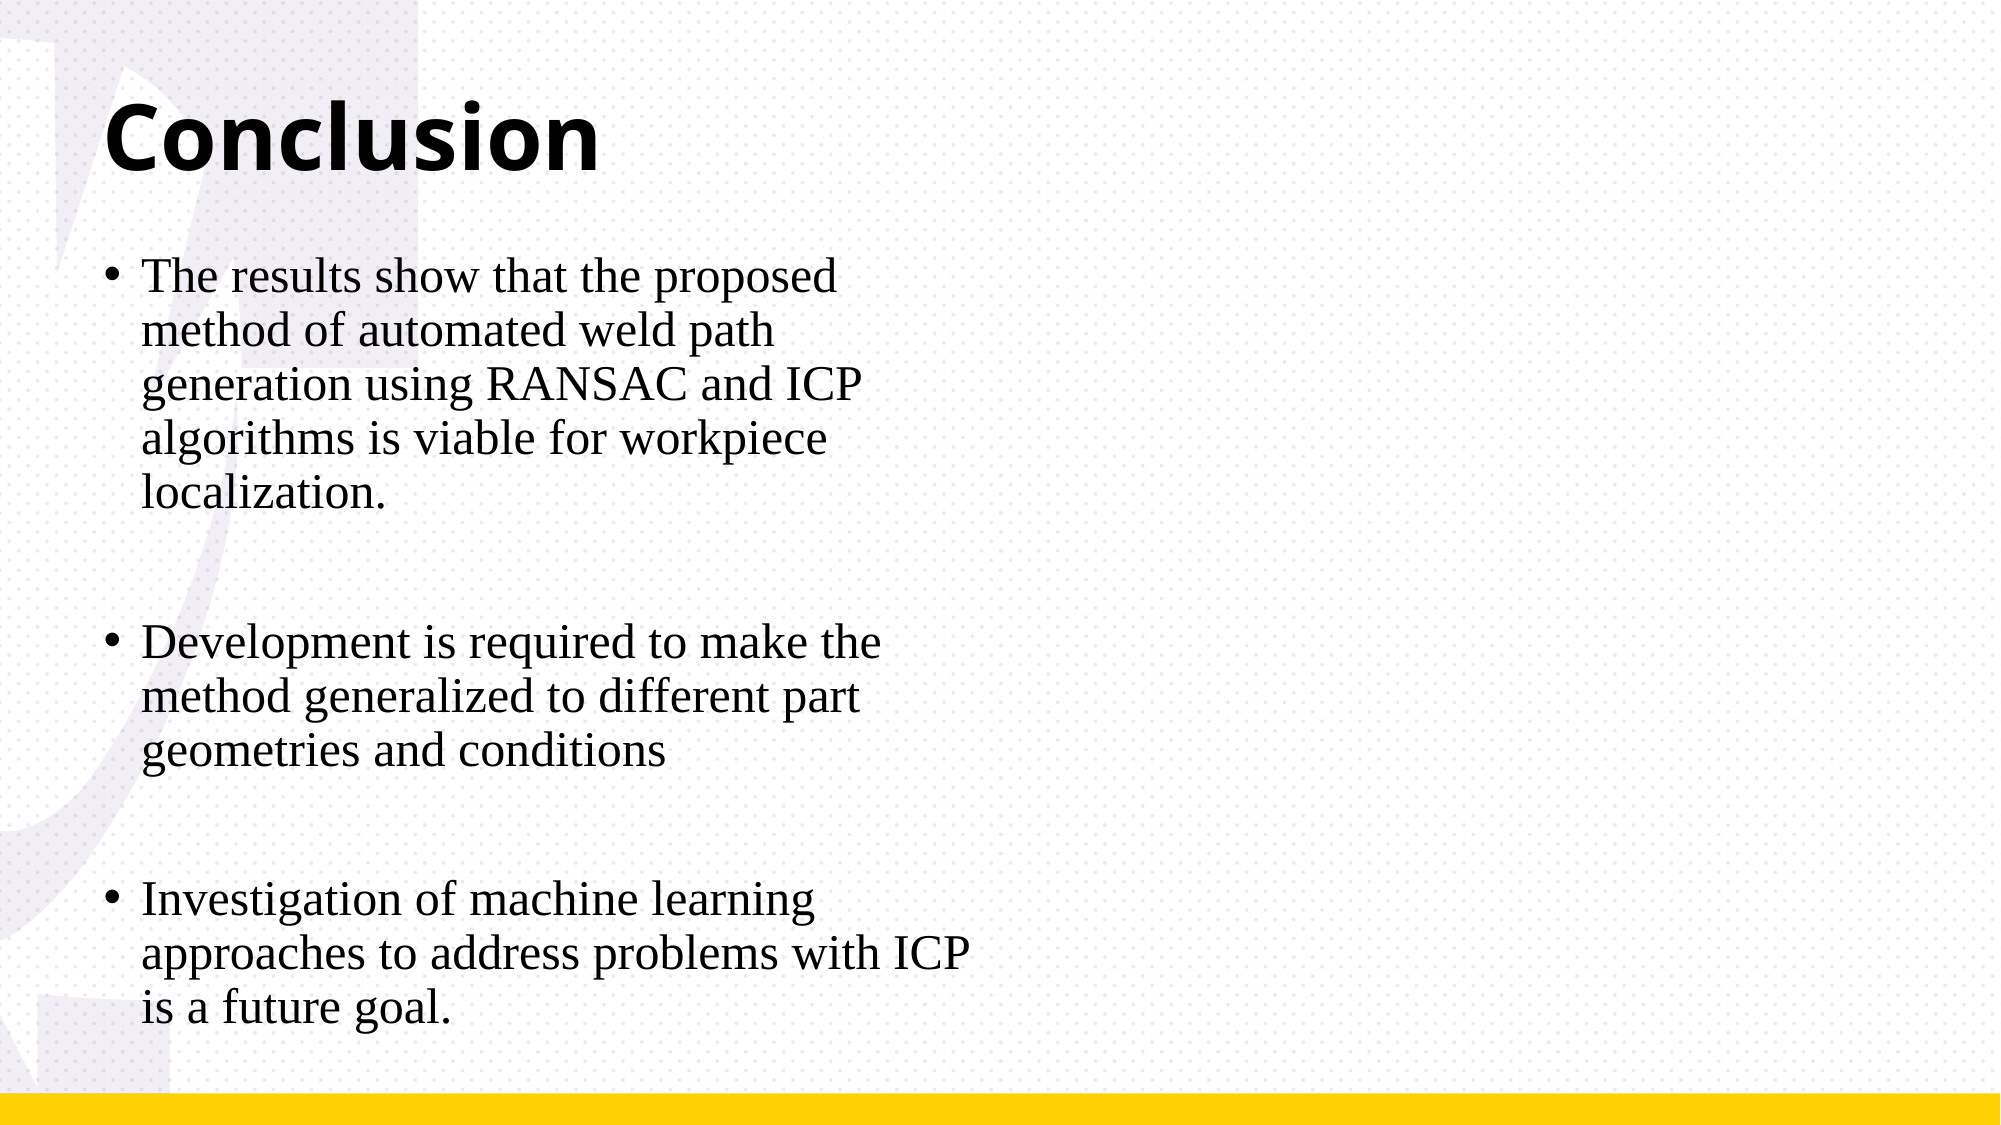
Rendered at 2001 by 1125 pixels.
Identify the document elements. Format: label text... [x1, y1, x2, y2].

text_box The results show that the proposed method of automated weld path generation using RANSAC and ICP algorithms is viable for workpiece localization. Development is required to make the method generalized to different part geometries and conditions Investigation of machine learning approaches to address problems with ICP is a future goal. [88, 242, 1001, 1020]
picture [0, 0, 2001, 1125]
title Conclusion [86, 31, 1325, 249]
